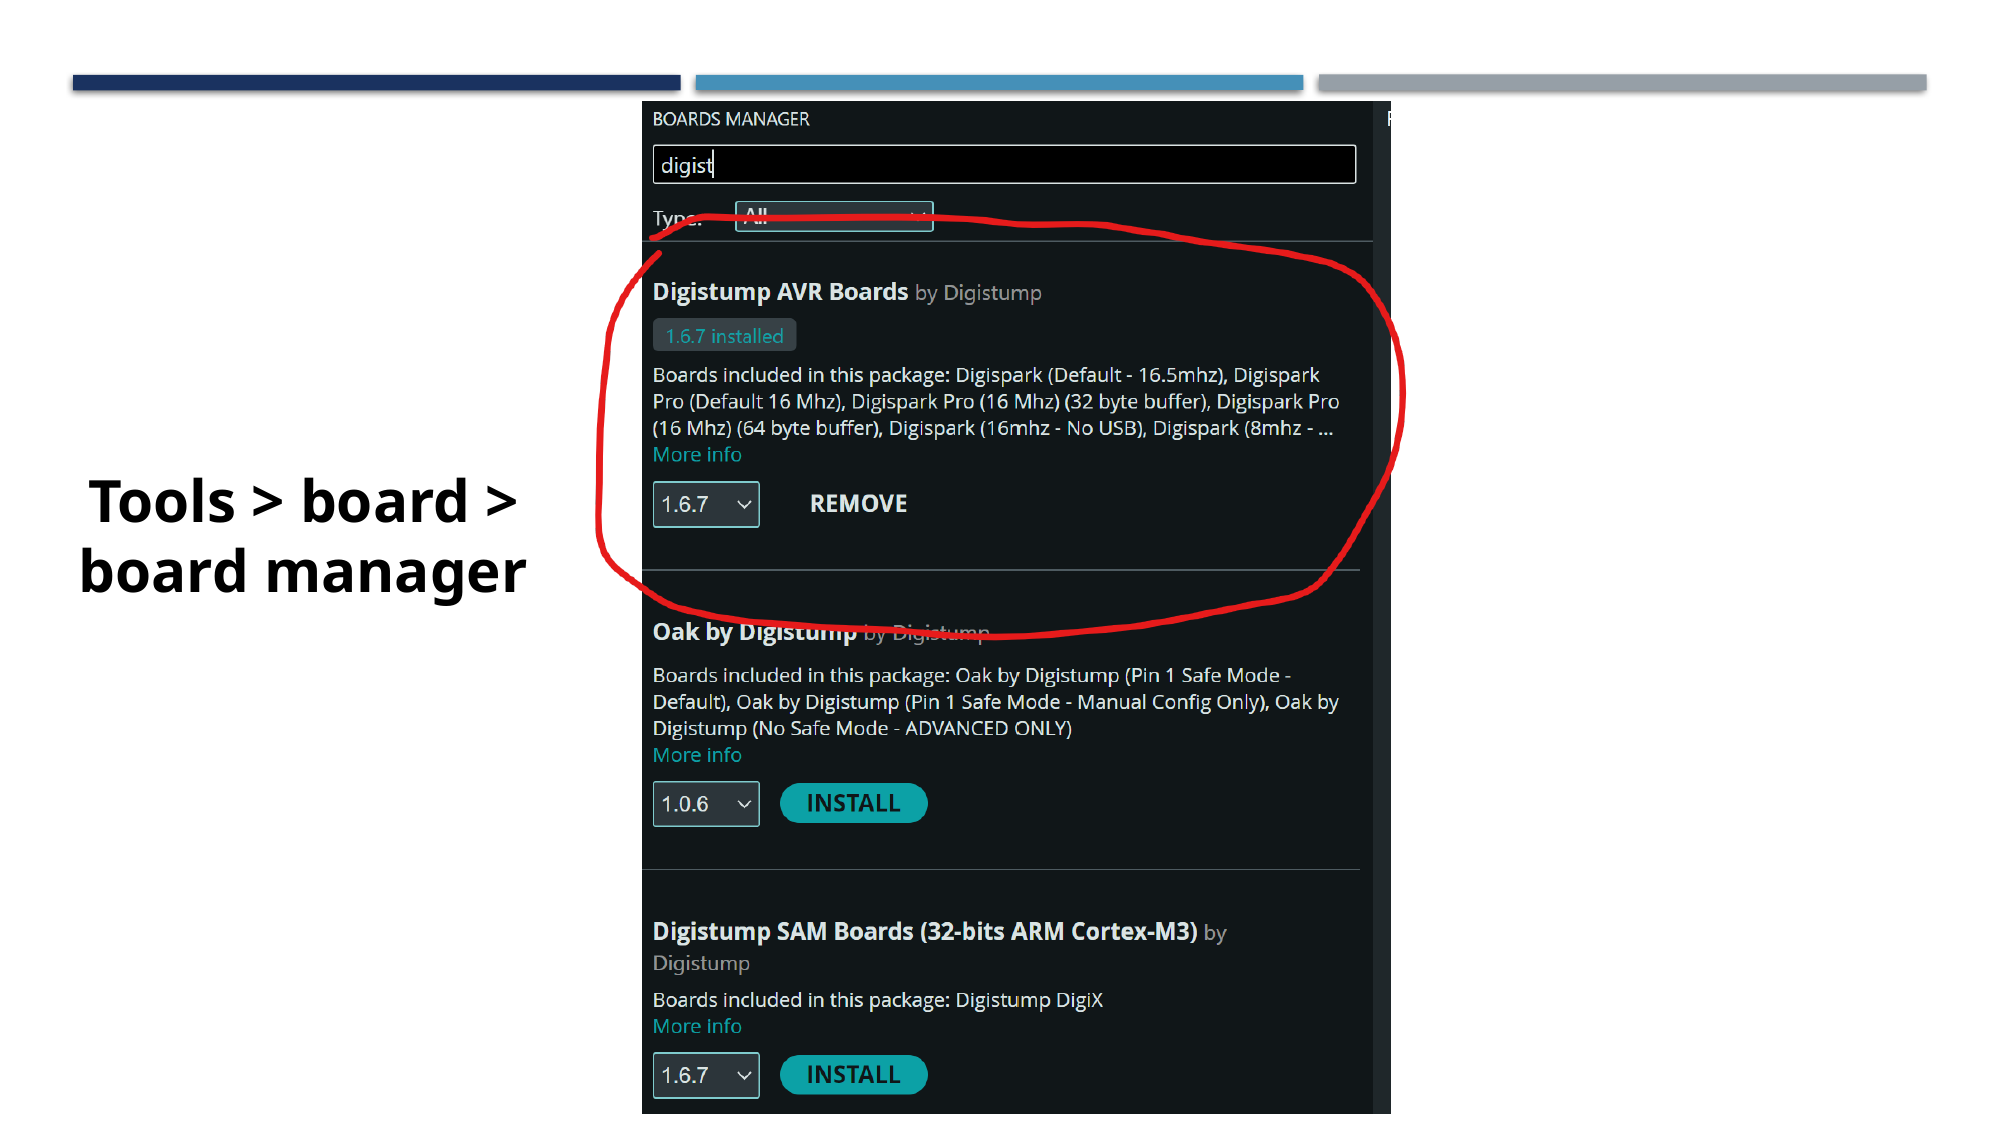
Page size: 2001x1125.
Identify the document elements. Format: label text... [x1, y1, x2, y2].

text_box Tools > board > board manager [50, 456, 557, 612]
picture [590, 101, 1410, 1115]
